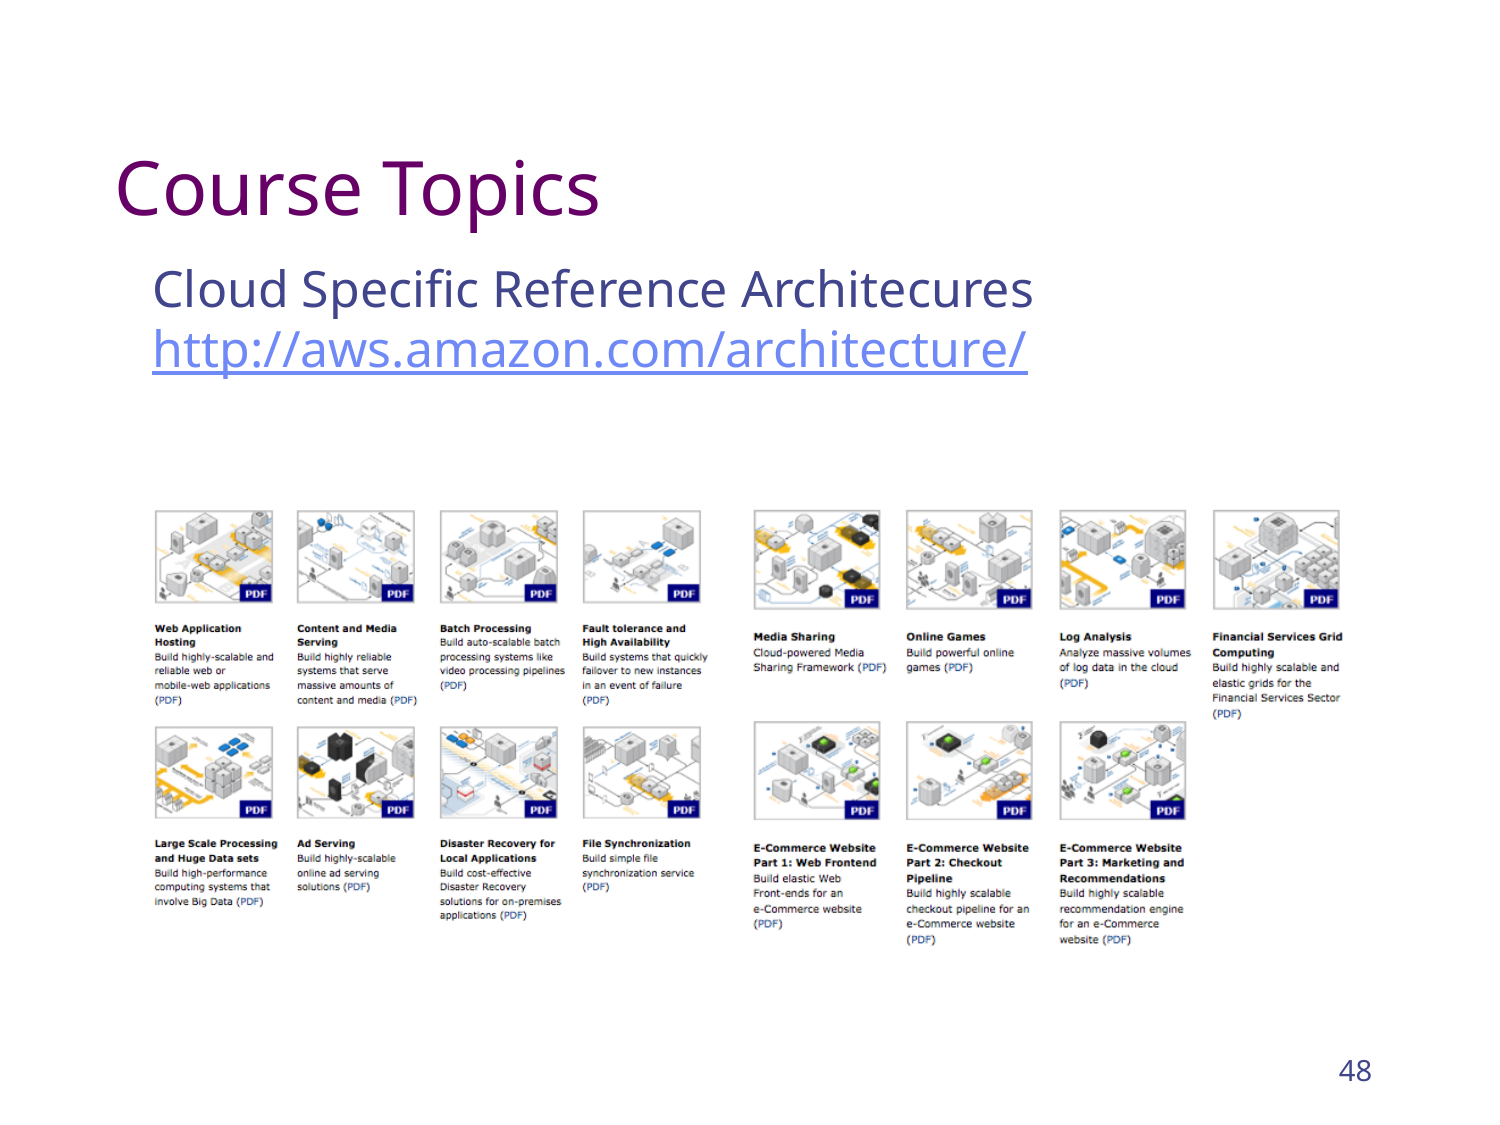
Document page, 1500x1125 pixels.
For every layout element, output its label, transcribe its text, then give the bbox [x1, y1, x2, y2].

slide_number 48 [1074, 1025, 1388, 1100]
title Course Topics [99, 50, 1375, 238]
text_box Cloud Specific Reference Architecures http://aws.amazon.com/architecture/ [137, 249, 1050, 499]
picture [137, 499, 1363, 963]
